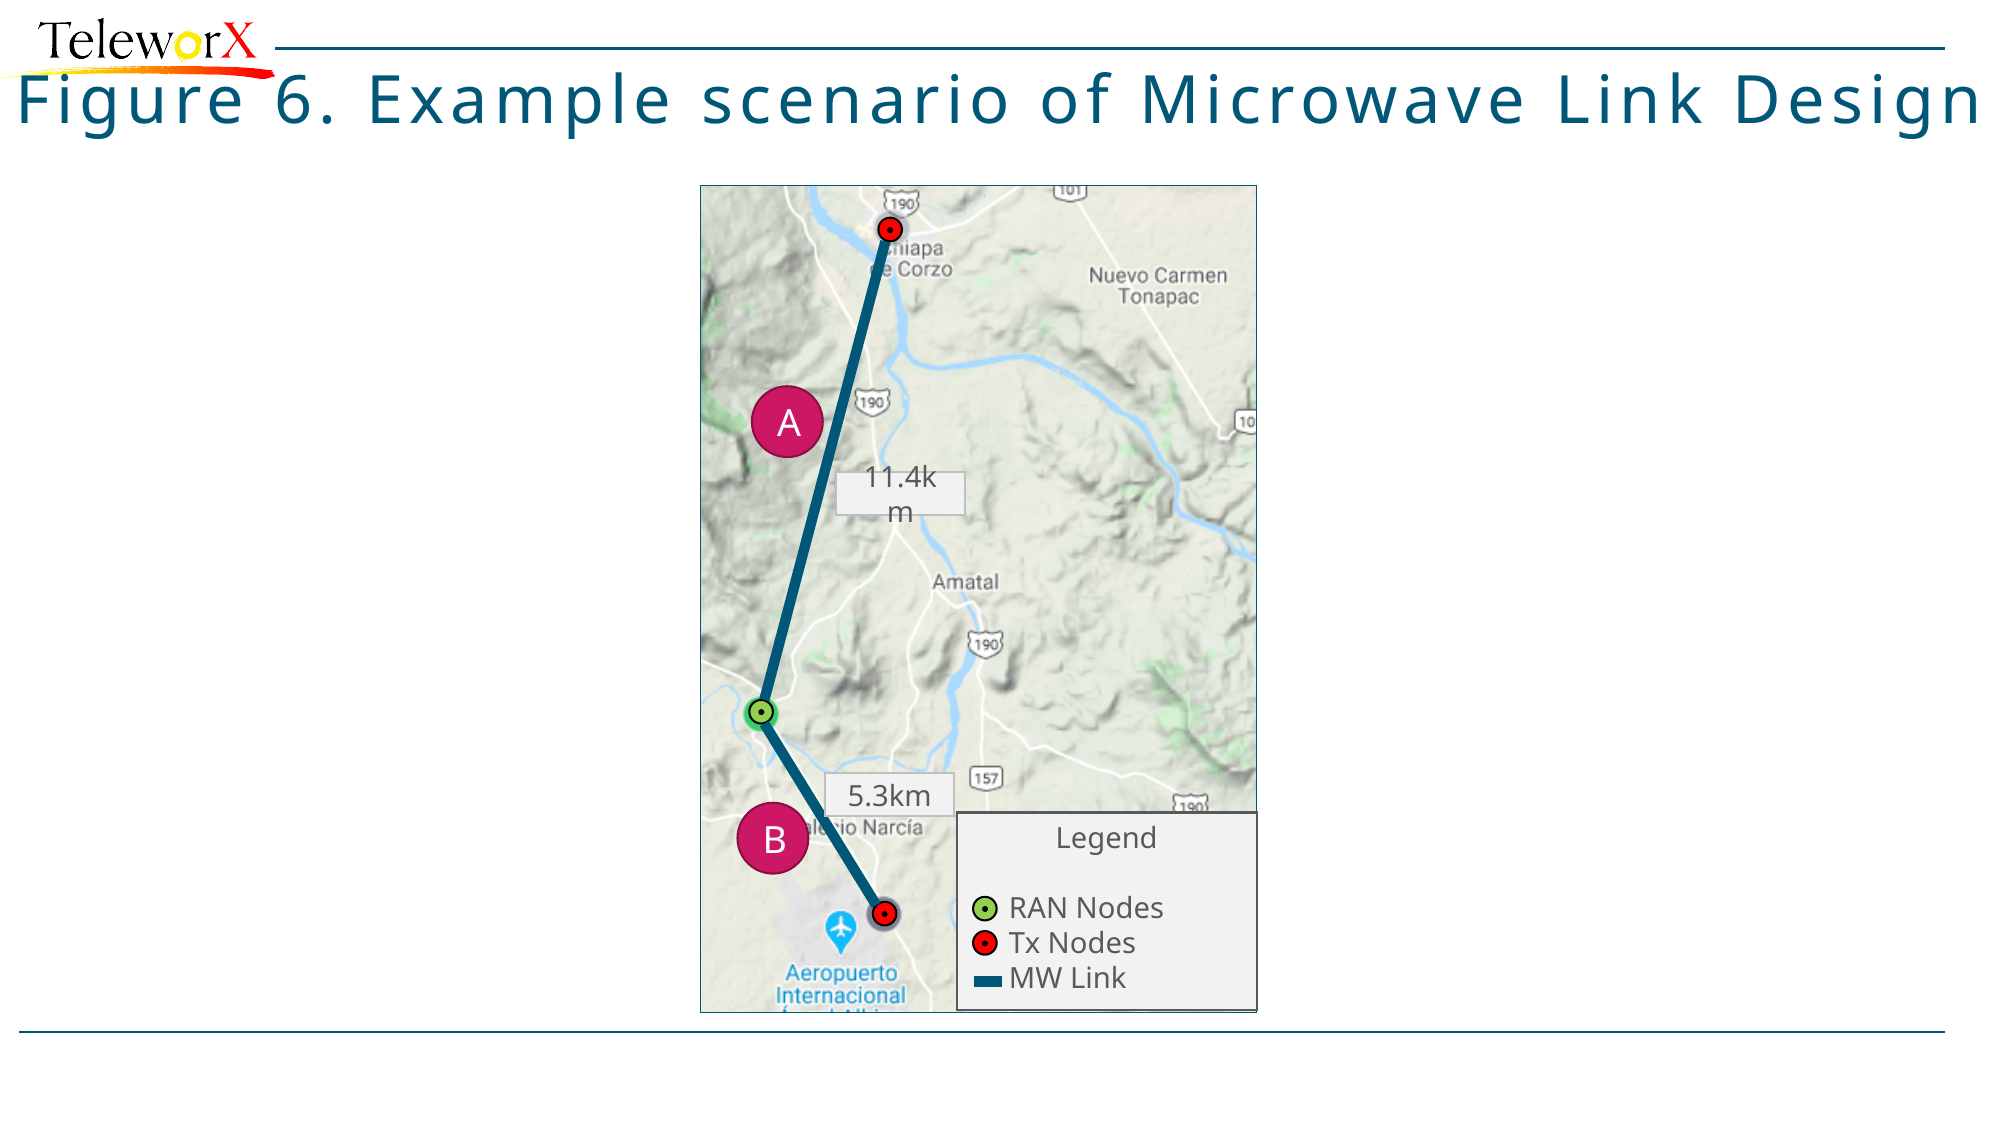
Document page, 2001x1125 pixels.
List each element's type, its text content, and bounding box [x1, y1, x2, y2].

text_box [700, 185, 1257, 1013]
picture [0, 17, 276, 54]
title Figure 6. Example scenario of Microwave Link Design [0, 54, 2000, 145]
